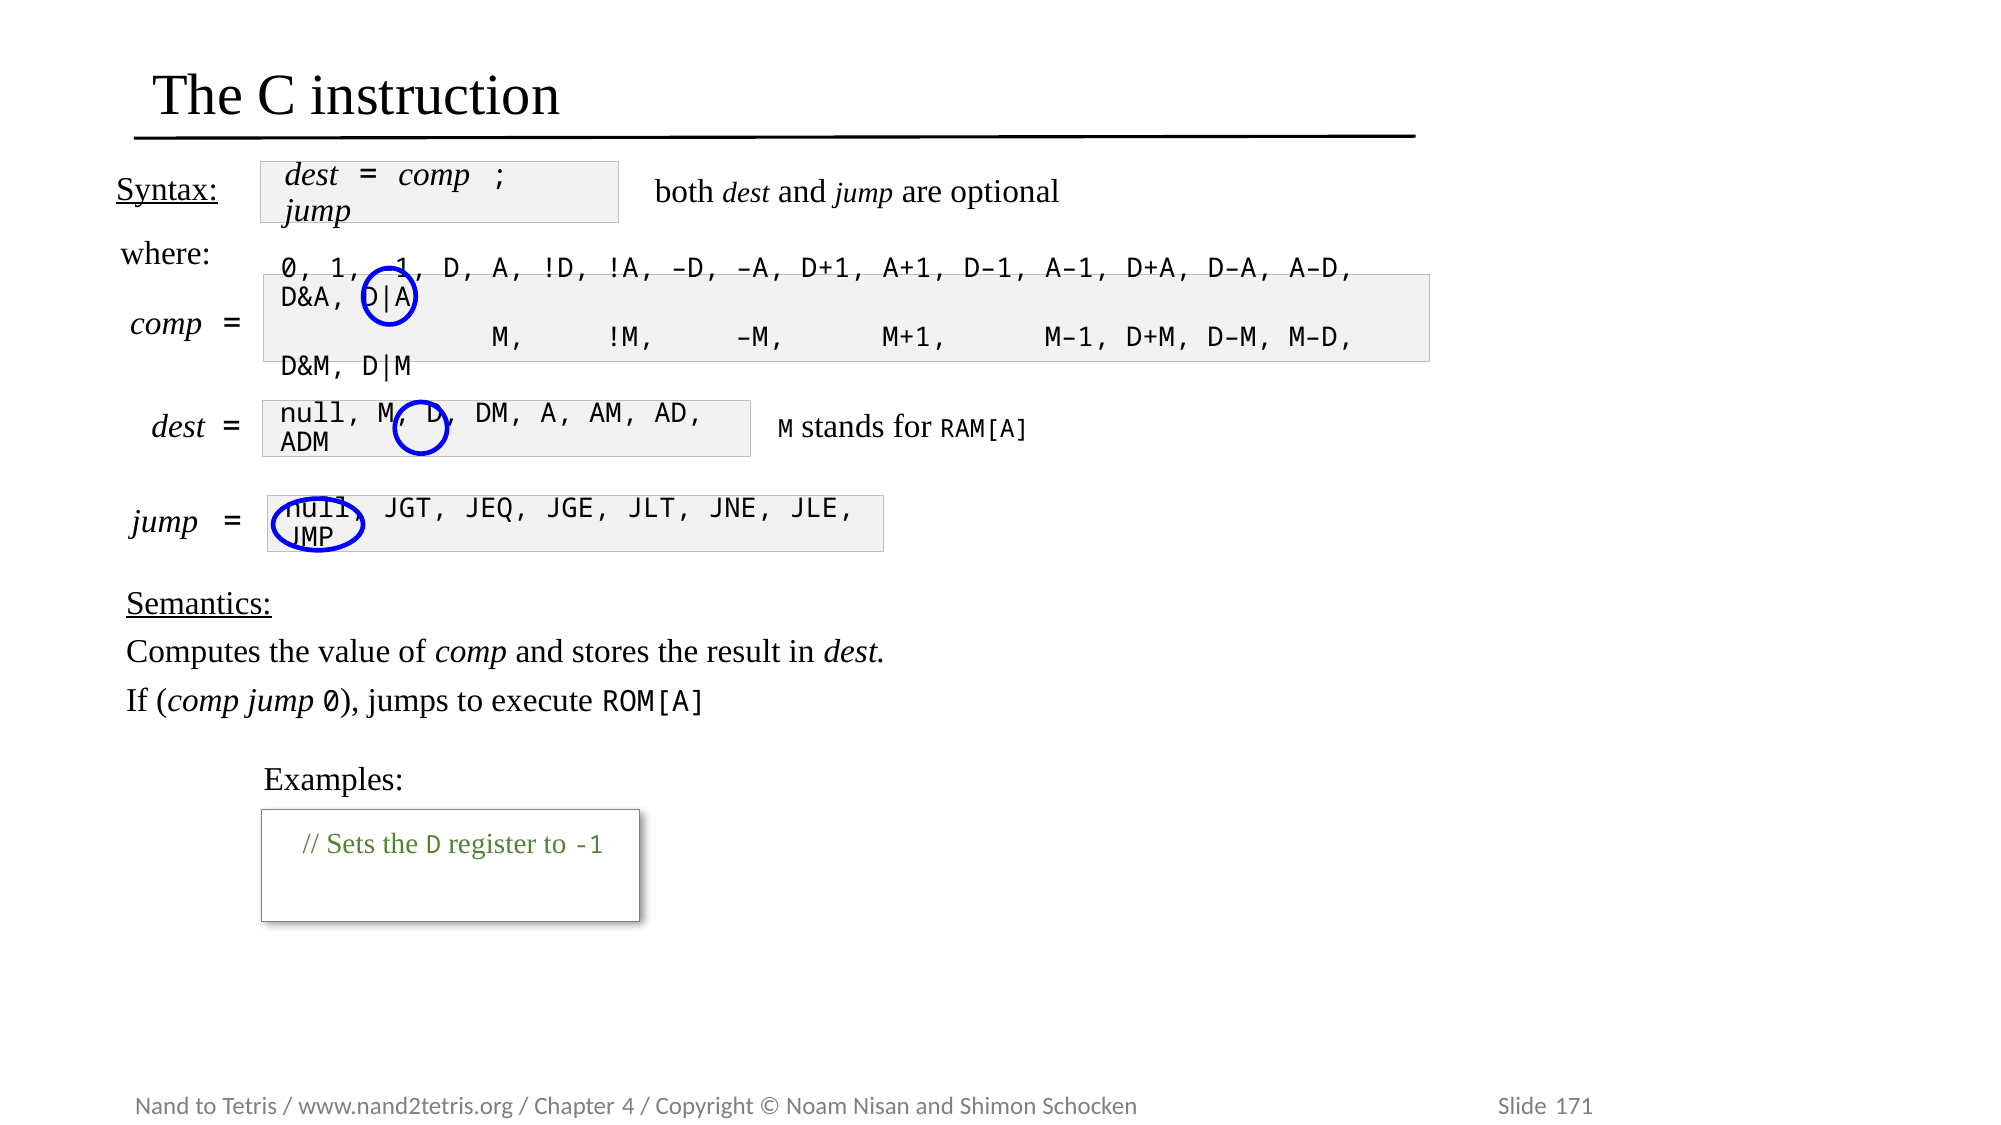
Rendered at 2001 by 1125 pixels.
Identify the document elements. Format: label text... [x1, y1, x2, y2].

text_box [101, 159, 1430, 555]
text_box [248, 750, 792, 922]
title The C instruction [137, 48, 1417, 144]
text_box Semantics: Computes the value of comp and stores the result in dest. If (comp jump 0), jumps to execute ROM[A] [111, 573, 1802, 784]
